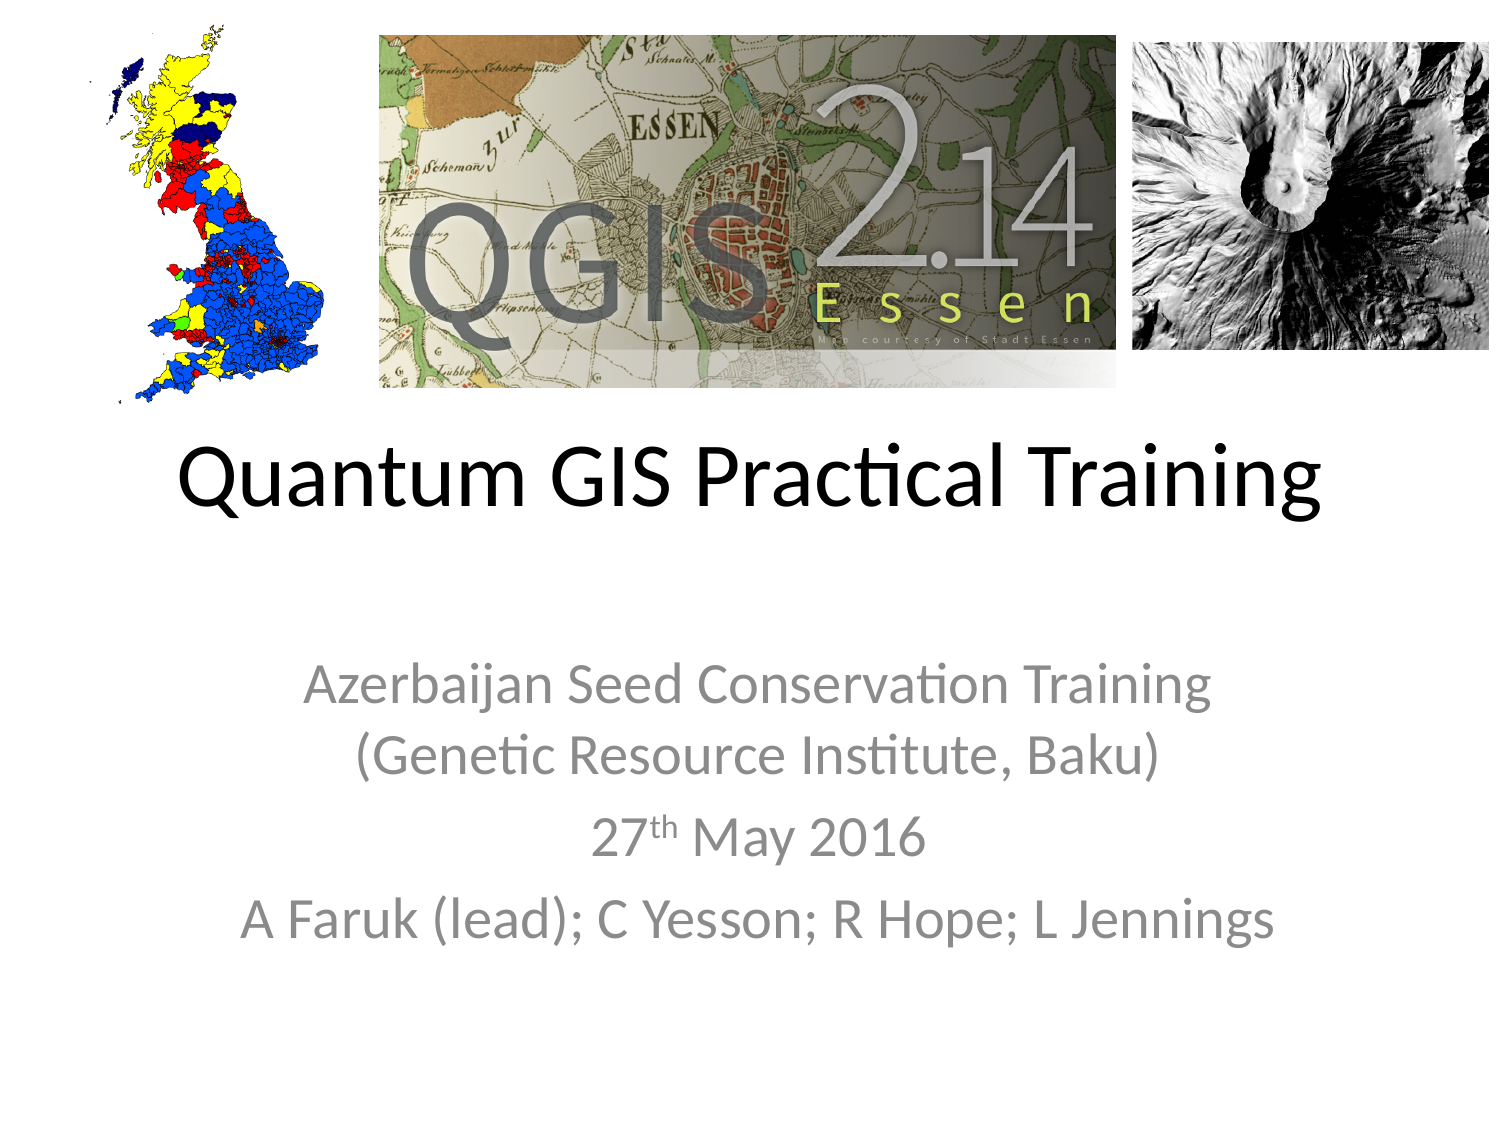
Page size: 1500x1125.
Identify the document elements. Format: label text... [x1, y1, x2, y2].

picture [378, 35, 1116, 389]
picture [72, 23, 343, 419]
subtitle Azerbaijan Seed Conservation Training (Genetic Resource Institute, Baku) 27th May 2016 A Faruk (lead); C Yesson; R Hope; L Jennings [225, 637, 1294, 1026]
title Quantum GIS Practical Training [112, 349, 1388, 591]
picture [1131, 41, 1490, 350]
